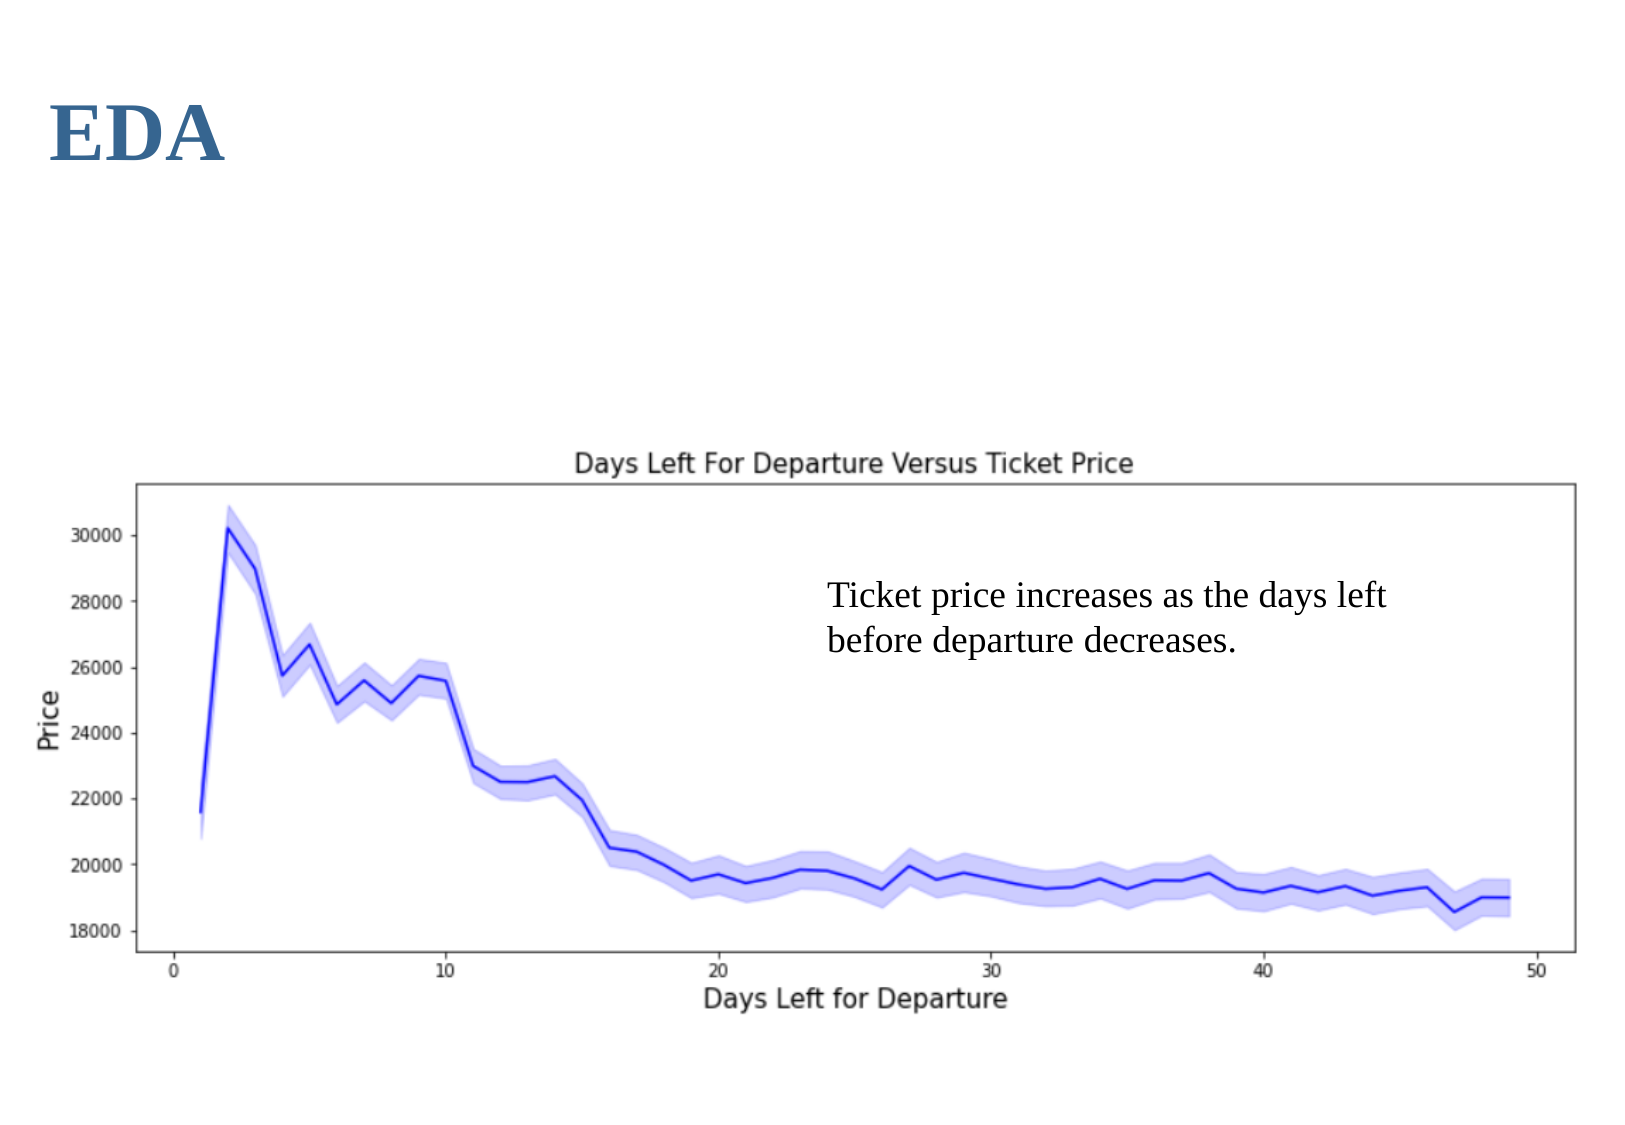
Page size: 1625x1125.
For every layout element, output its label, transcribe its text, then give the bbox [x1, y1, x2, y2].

text_box EDA [34, 70, 297, 185]
picture [34, 449, 1581, 1018]
